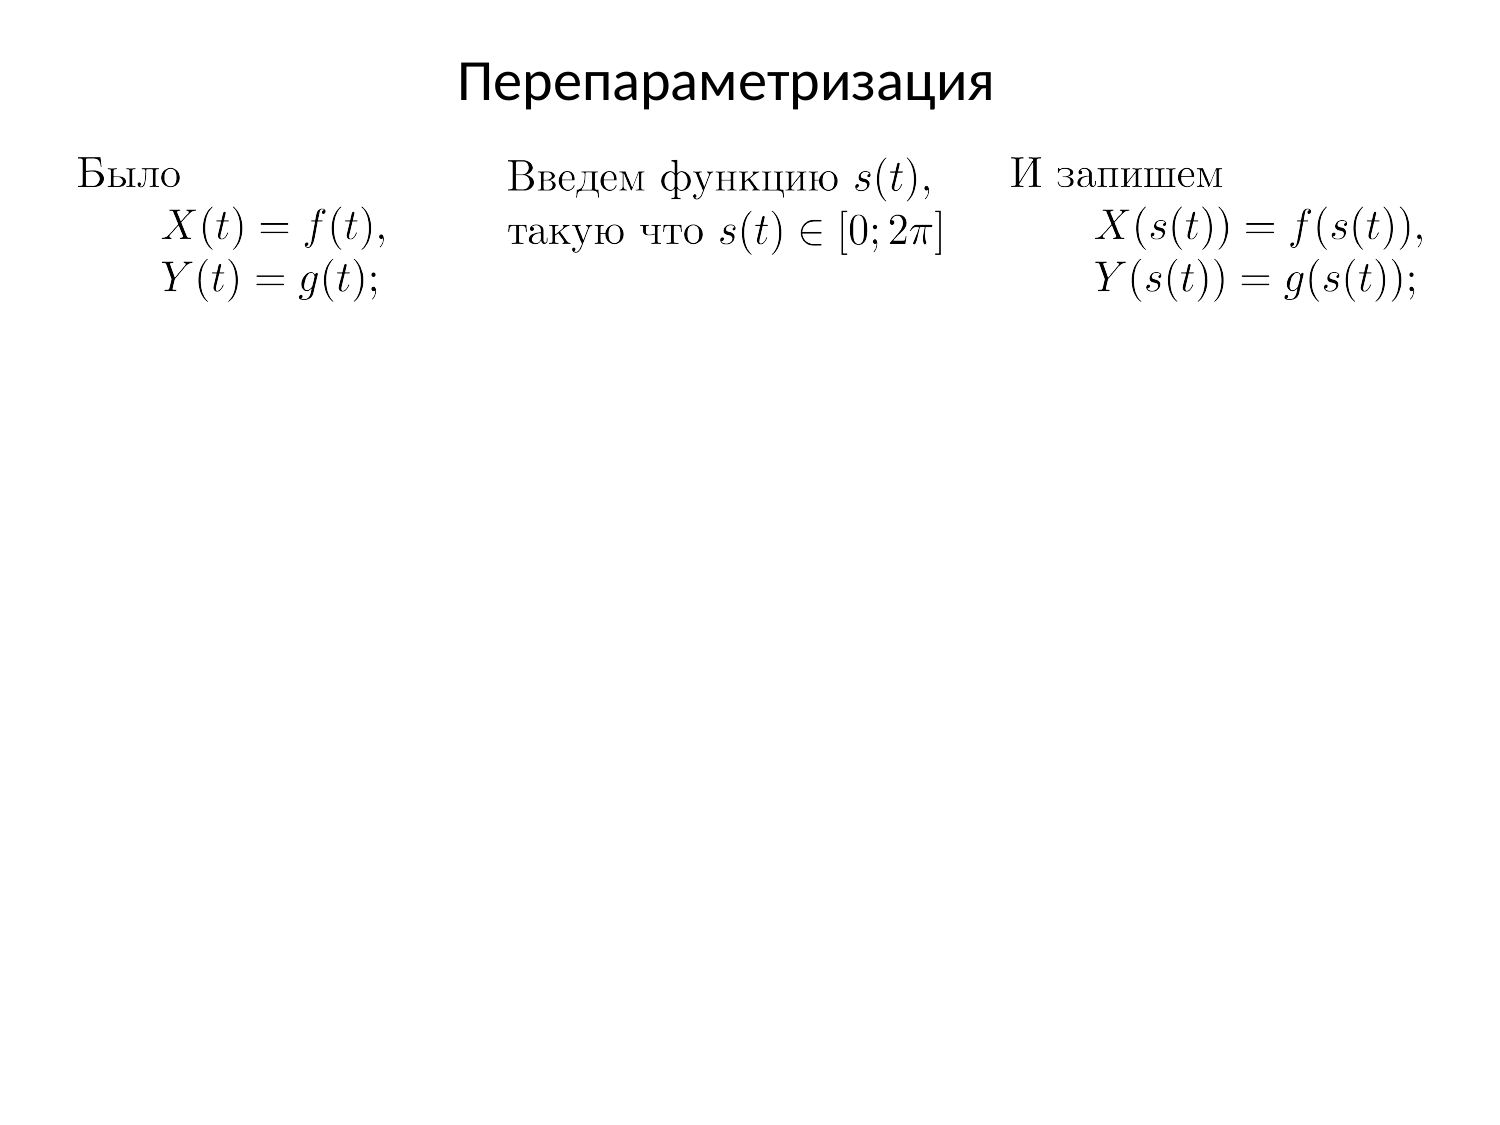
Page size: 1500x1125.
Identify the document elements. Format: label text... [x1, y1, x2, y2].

picture [508, 157, 941, 255]
picture [78, 157, 384, 302]
title Перепараметризация [58, 35, 1395, 129]
picture [1011, 157, 1422, 302]
